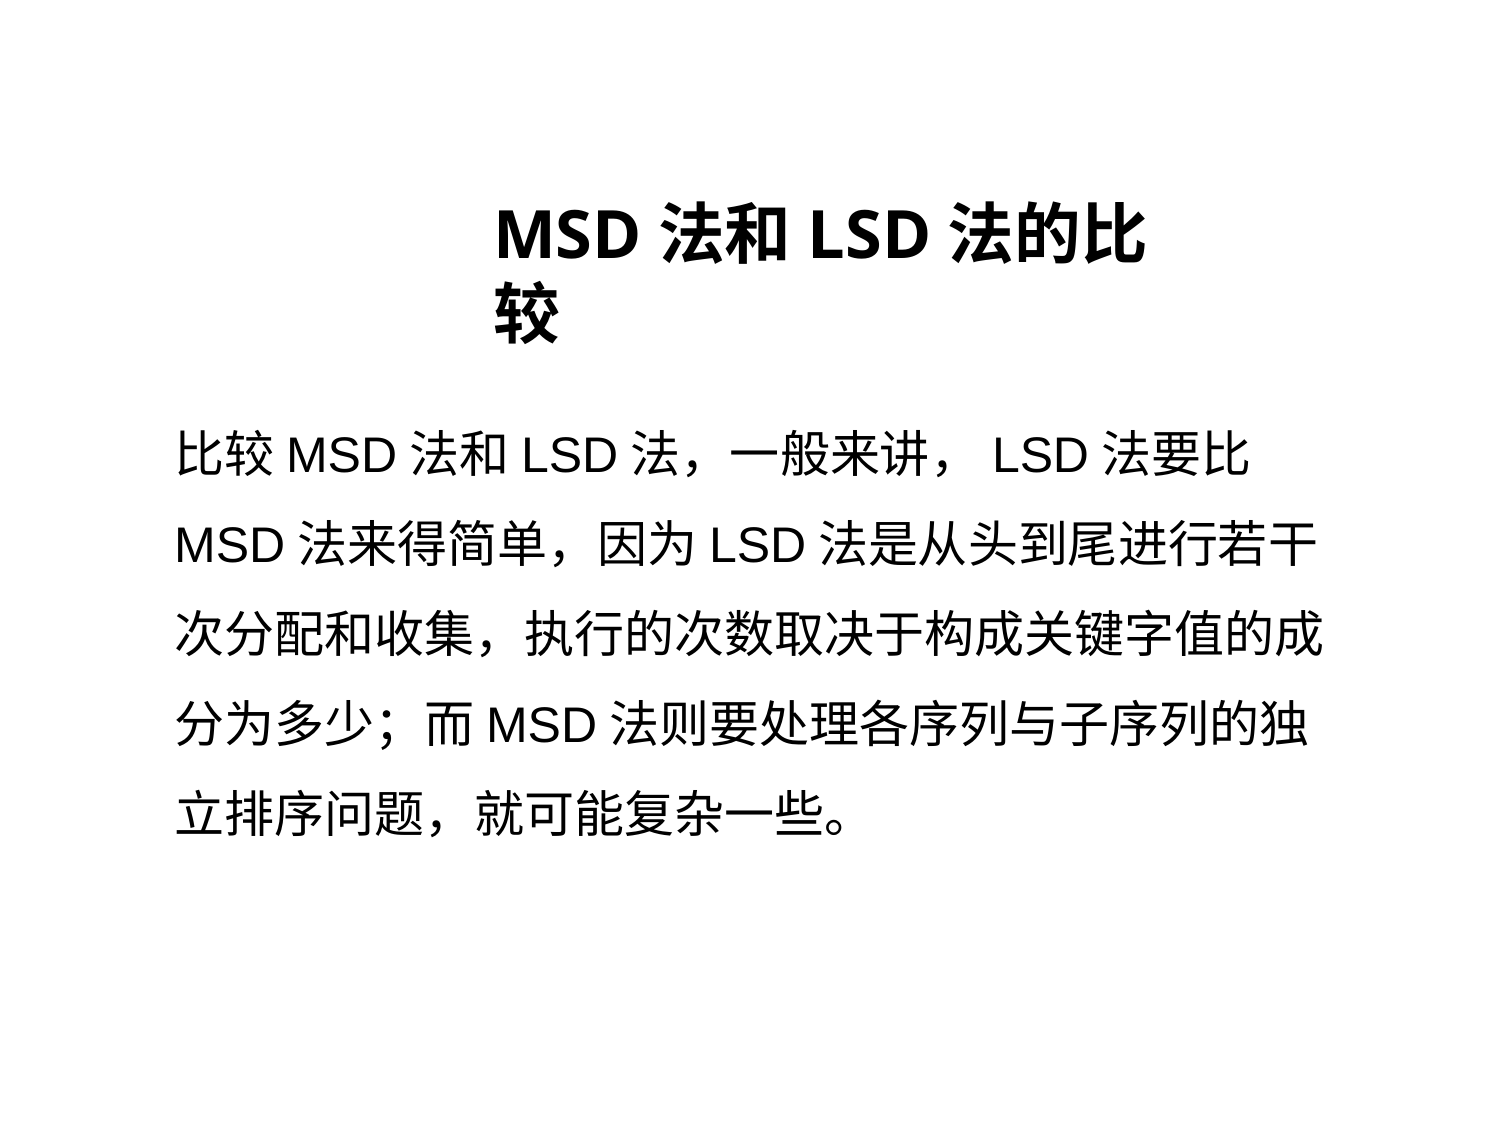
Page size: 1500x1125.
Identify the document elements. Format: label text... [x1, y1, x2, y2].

text_box MSD法和LSD法的比较 [478, 184, 1187, 360]
text_box 比较MSD法和LSD法，一般来讲，LSD法要比MSD法来得简单，因为LSD法是从头到尾进行若干次分配和收集，执行的次数取决于构成关键字值的成分为多少；而MSD法则要处理各序列与子序列的独立排序问题，就可能复杂一些。 [159, 385, 1365, 850]
